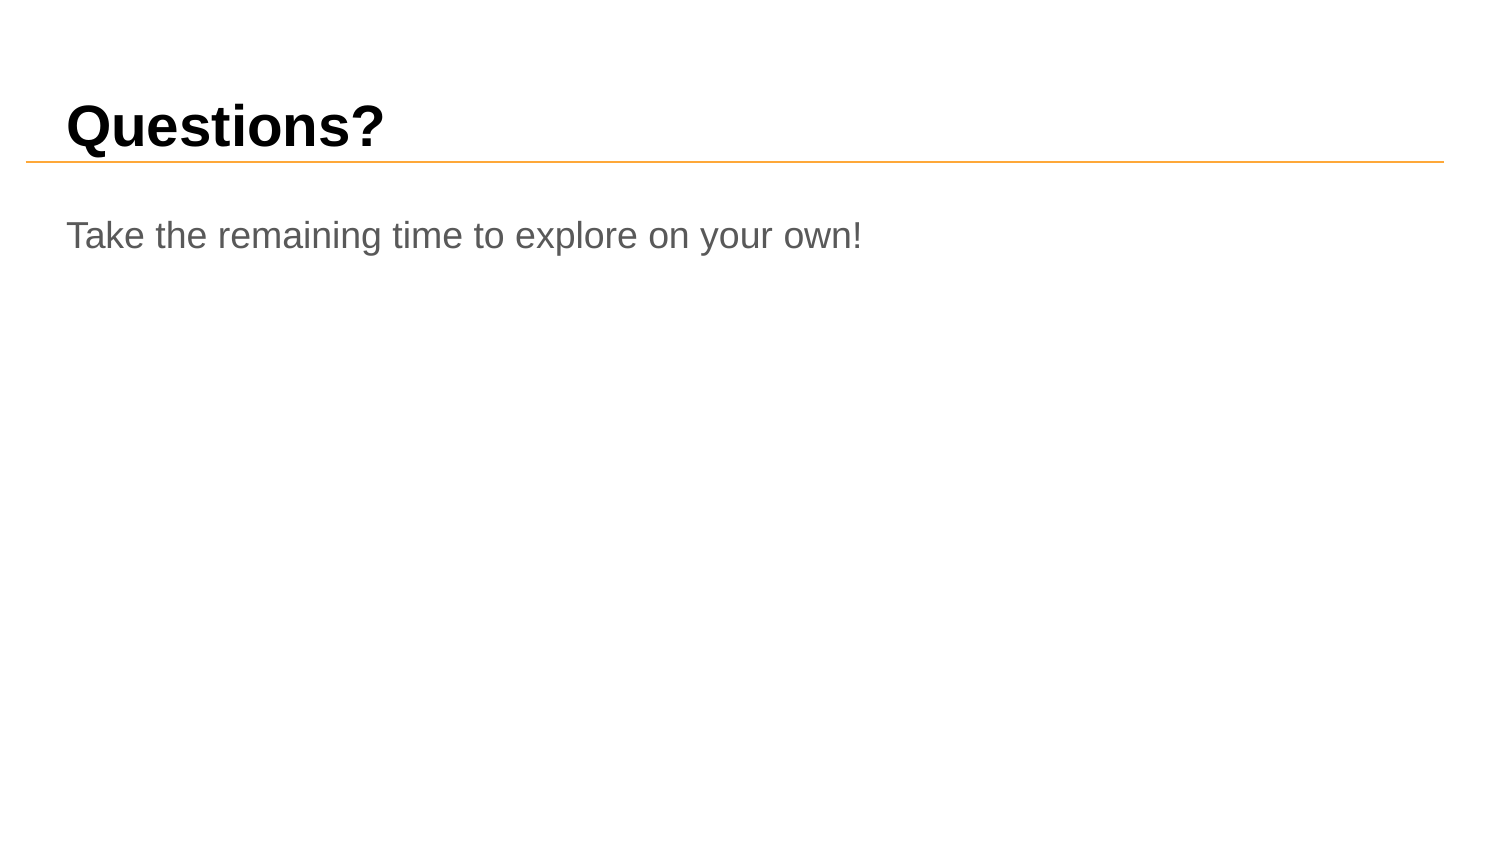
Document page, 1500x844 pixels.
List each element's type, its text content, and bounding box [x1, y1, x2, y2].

list Take the remaining time to explore on your own! [51, 189, 1449, 750]
title Questions? [51, 72, 1449, 167]
